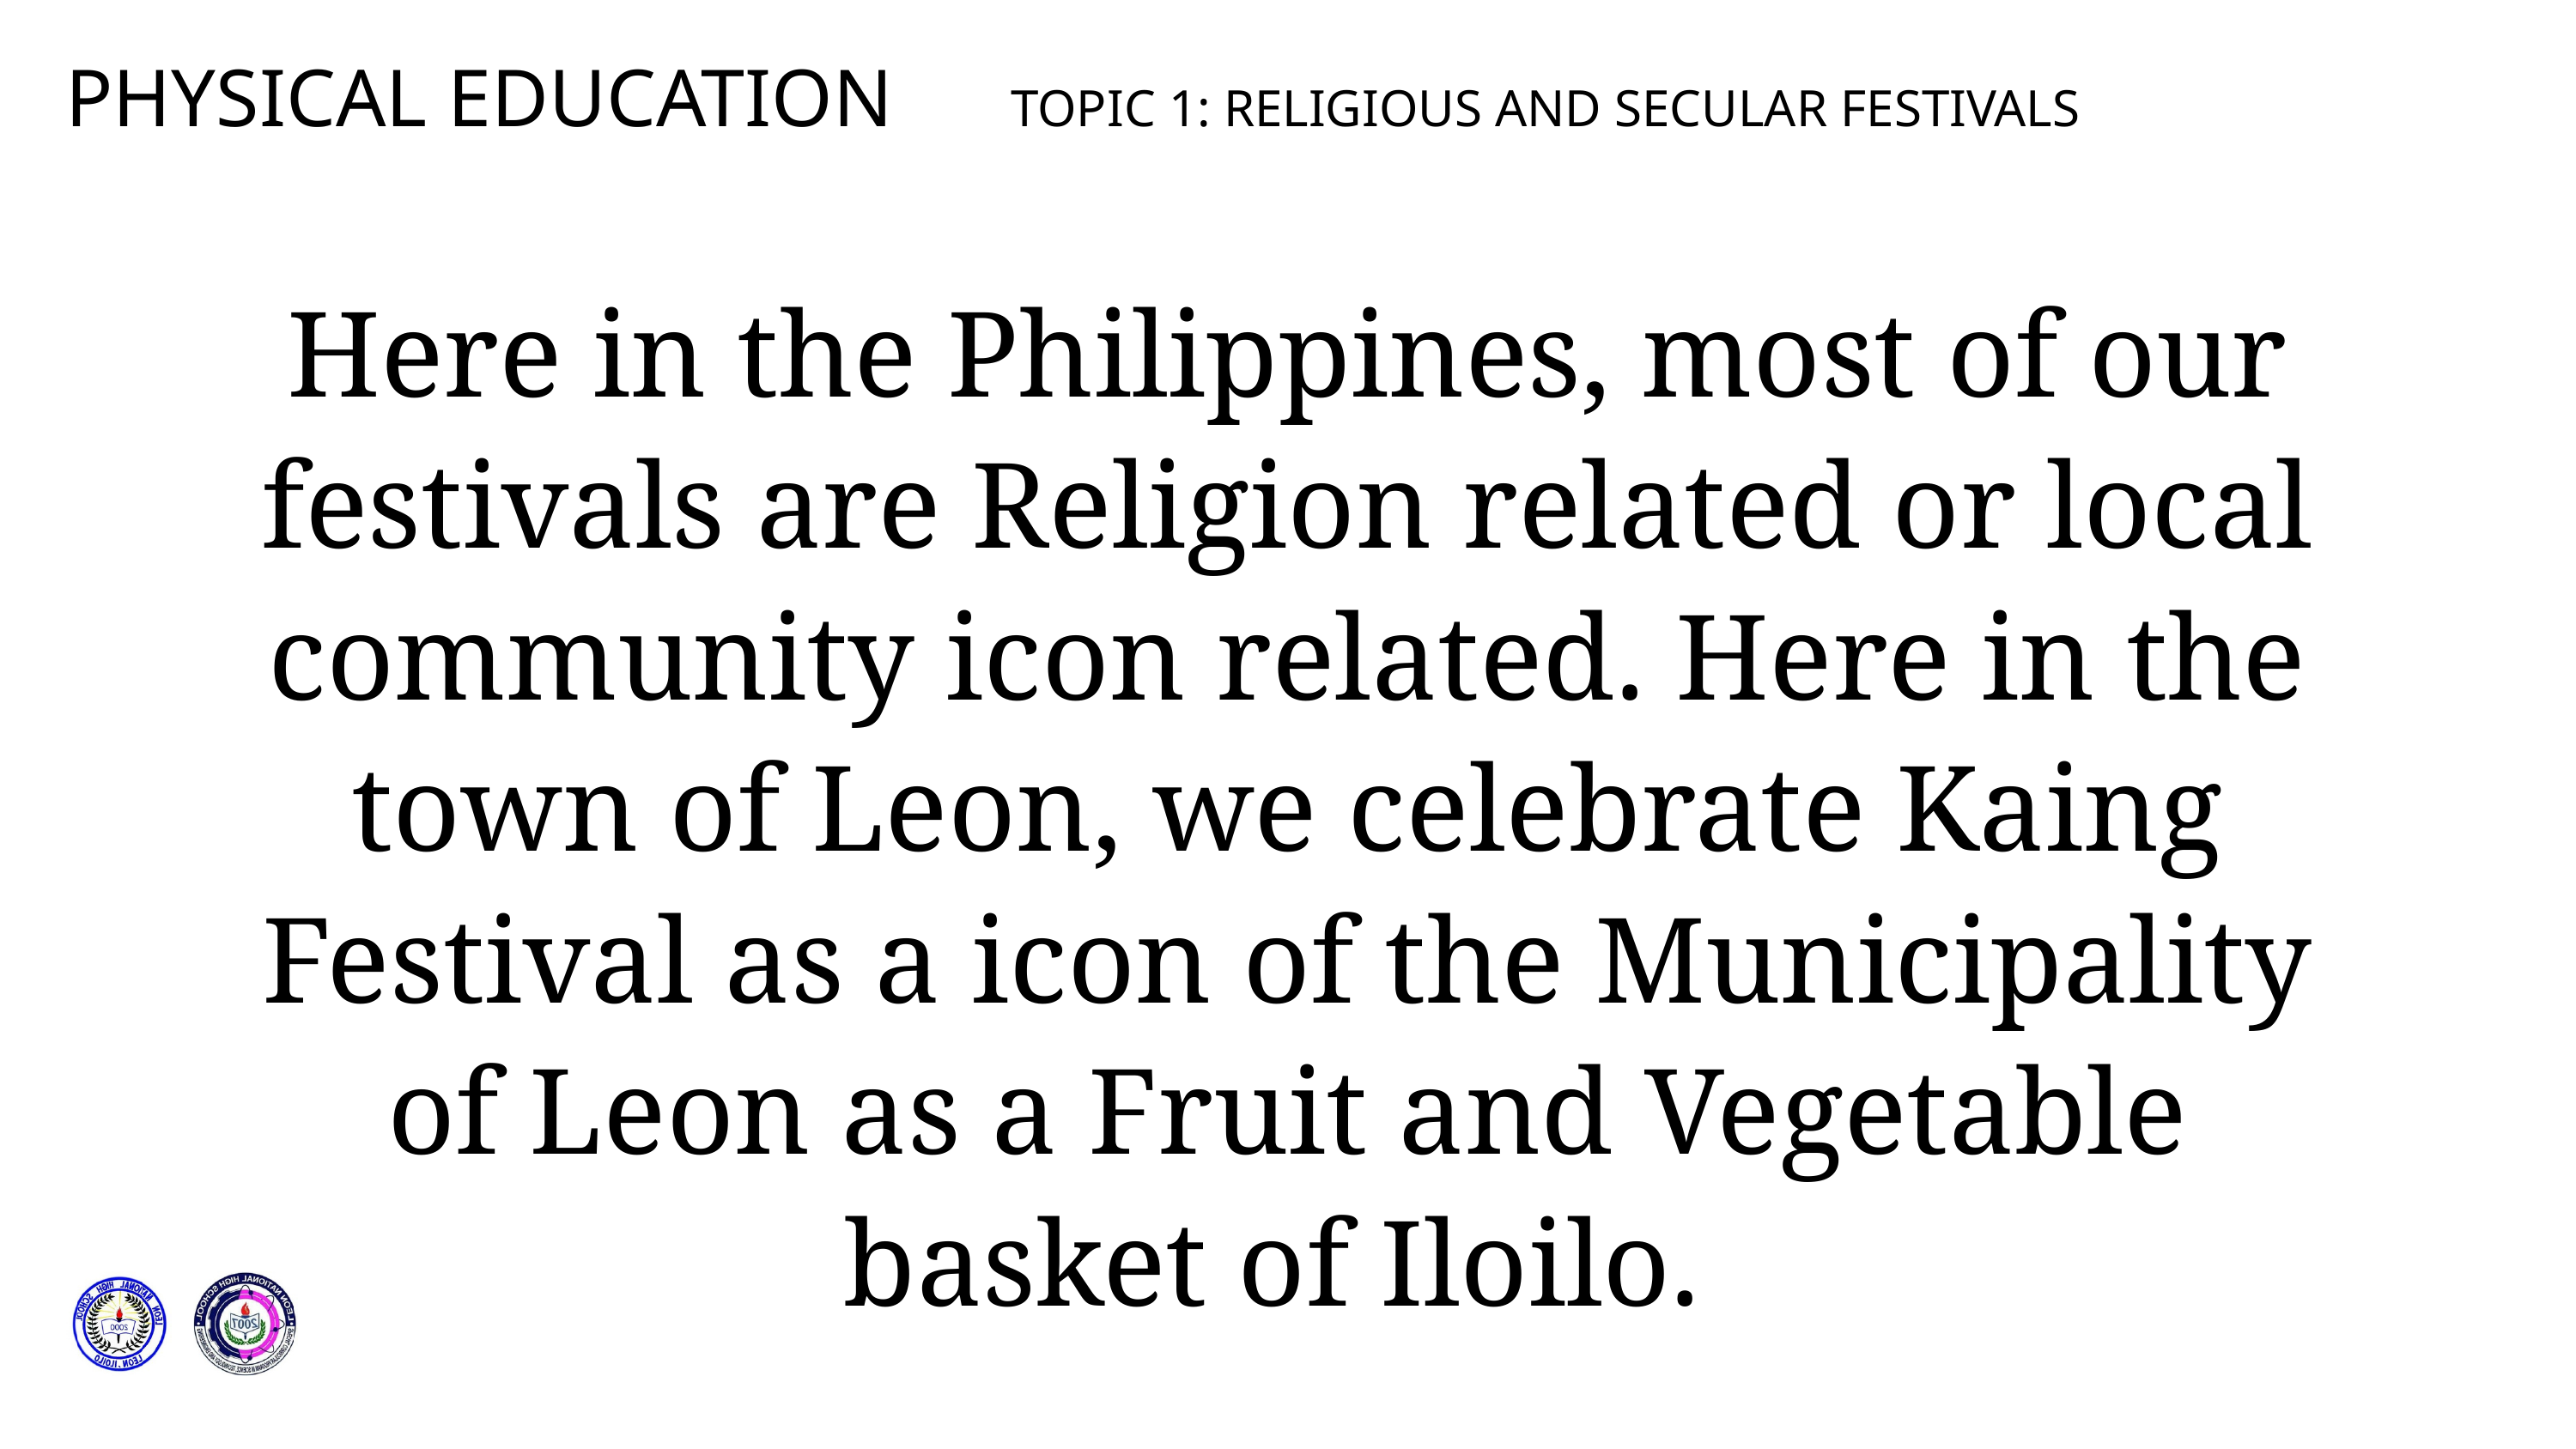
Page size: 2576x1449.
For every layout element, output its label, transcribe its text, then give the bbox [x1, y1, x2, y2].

text_box PHYSICAL EDUCATION [65, 48, 999, 143]
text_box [66, 1271, 298, 1376]
text_box TOPIC 1: RELIGIOUS AND SECULAR FESTIVALS [998, 70, 2511, 143]
text_box Here in the Philippines, most of our festivals are Religion related or local community icon related. Here in the town of Leon, we celebrate Kaing Festival as a icon of the Municipality of Leon as a Fruit and Vegetable basket of Iloilo. [192, 263, 2383, 1337]
